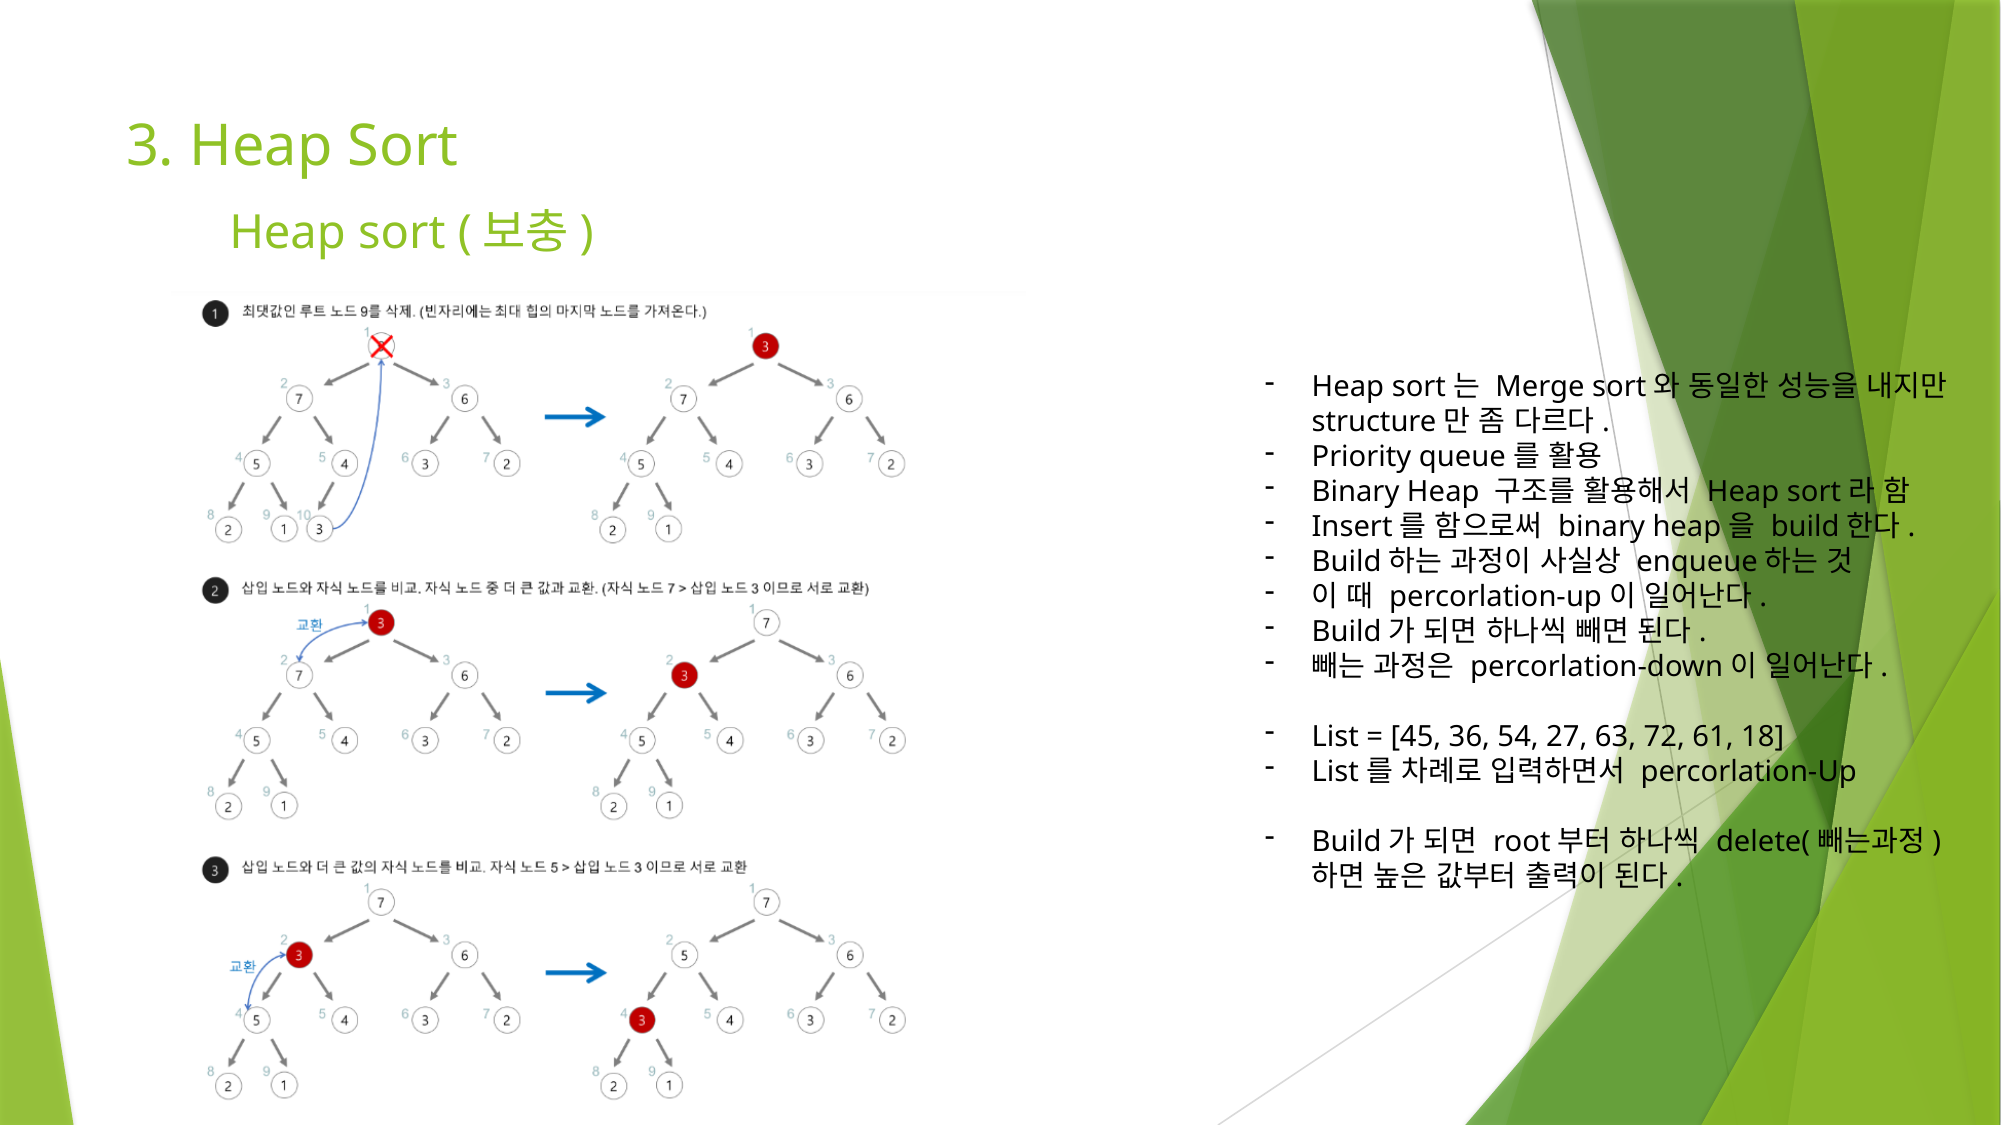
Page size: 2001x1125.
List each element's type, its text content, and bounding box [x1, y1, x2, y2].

text_box Heap sort (보충) [214, 193, 1531, 266]
title 3. Heap Sort [111, 99, 1522, 185]
text_box Heap sort는 Merge sort와 동일한 성능을 내지만 structure만 좀 다르다. Priority queue를 활용 Binary Heap 구조를 활용해서 Heap sort라 함 Insert를 함으로써 binary heap을 build한다. Build하는 과정이 사실상 enqueue하는 것 이 때 percorlation-up이 일어난다. Build가 되면 하나씩 빼면 된다. 빼는 과정은 percorlation-down이 일어난다. List = [45, 36, 54, 27, 63, 72, 61, 18] List를 차례로 입력하면서 percorlation-Up Build가 되면 root부터 하나씩 delete(빼는과정)하면 높은 값부터 출력이 된다. [1250, 360, 1984, 900]
picture [171, 290, 1026, 1121]
